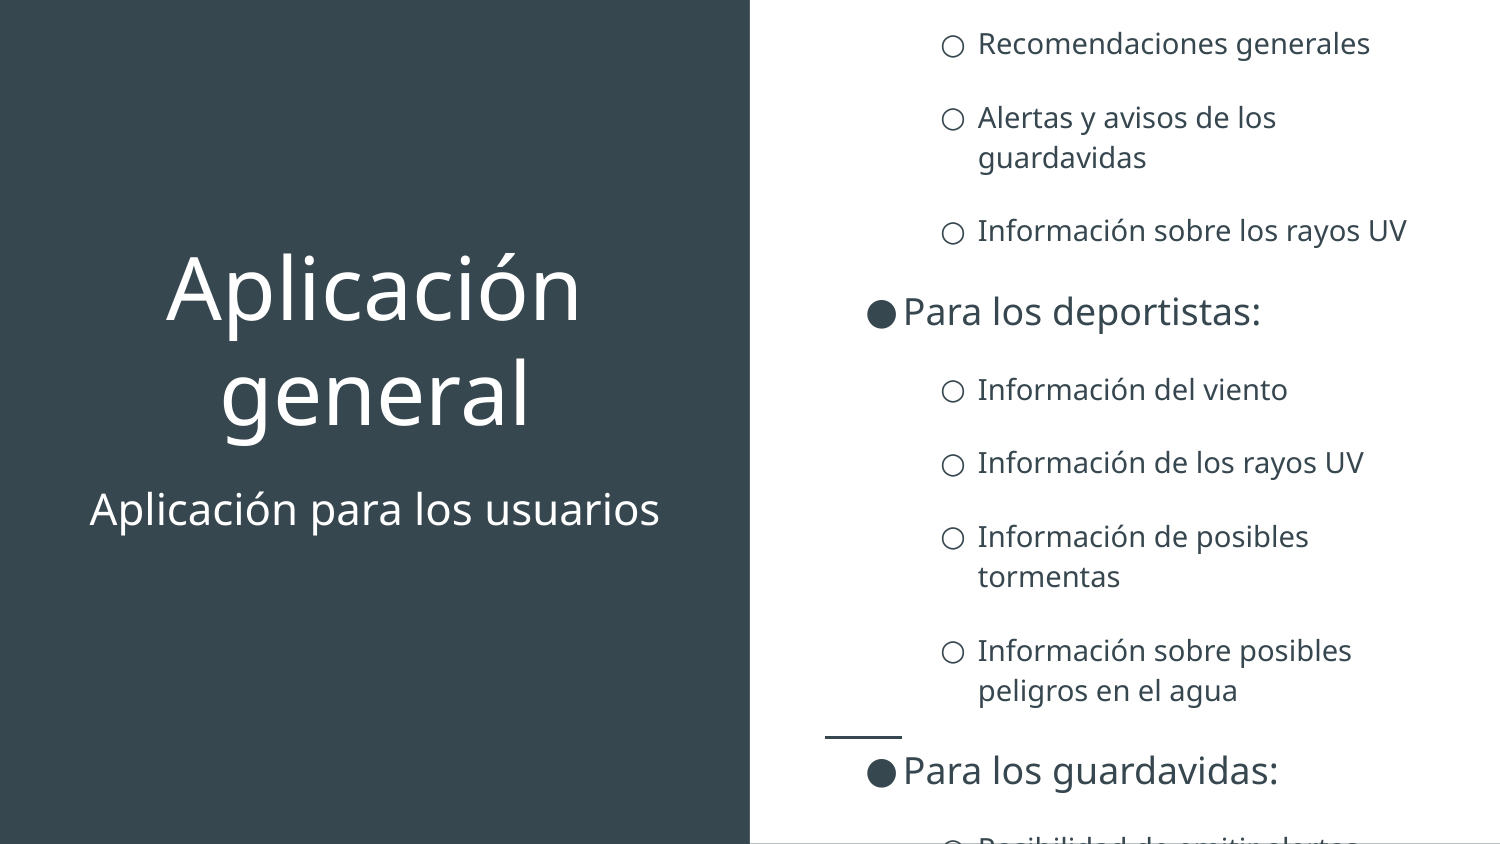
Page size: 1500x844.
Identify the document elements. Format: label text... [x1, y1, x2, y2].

title Aplicación general [43, 177, 708, 458]
list Para la familia: Información del clima Recomendaciones generales Alertas y avisos de los guardavidas Información sobre los rayos UV Para los deportistas: Información del viento Información de los rayos UV Información de posibles tormentas Información sobre posibles peligros en el agua Para los guardavidas: Posibilidad de emitir alertas Notificación al haber un accidente [813, 125, 1443, 802]
subtitle Aplicación para los usuarios [43, 466, 708, 688]
